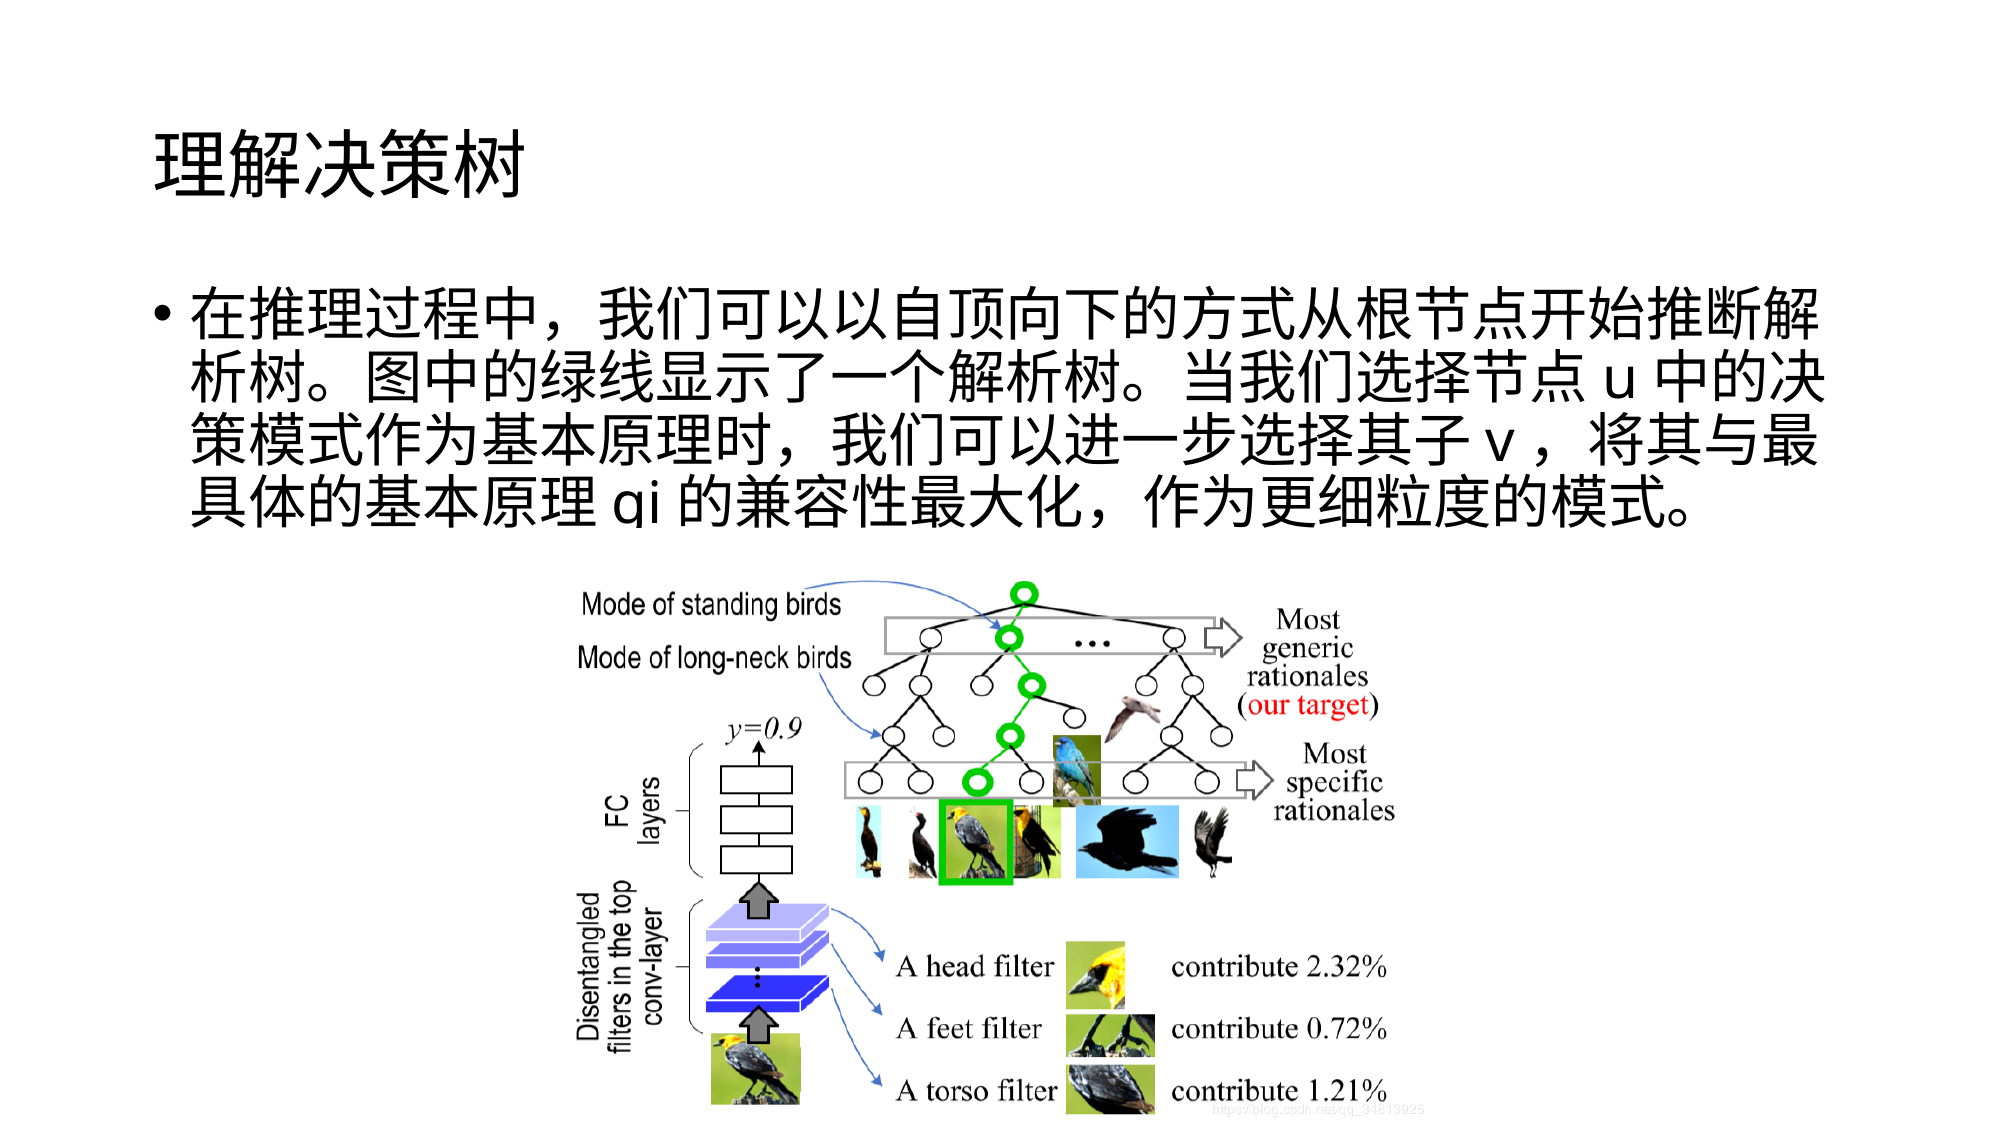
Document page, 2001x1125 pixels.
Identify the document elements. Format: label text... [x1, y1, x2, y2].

title 理解决策树 [137, 59, 1863, 278]
picture [524, 528, 1432, 1125]
list 在推理过程中，我们可以以自顶向下的方式从根节点开始推断解析树。图中的绿线显示了一个解析树。当我们选择节点u中的决策模式作为基本原理时，我们可以进一步选择其子v，将其与最具体的基本原理gi的兼容性最大化，作为更细粒度的模式。 [137, 278, 1863, 992]
